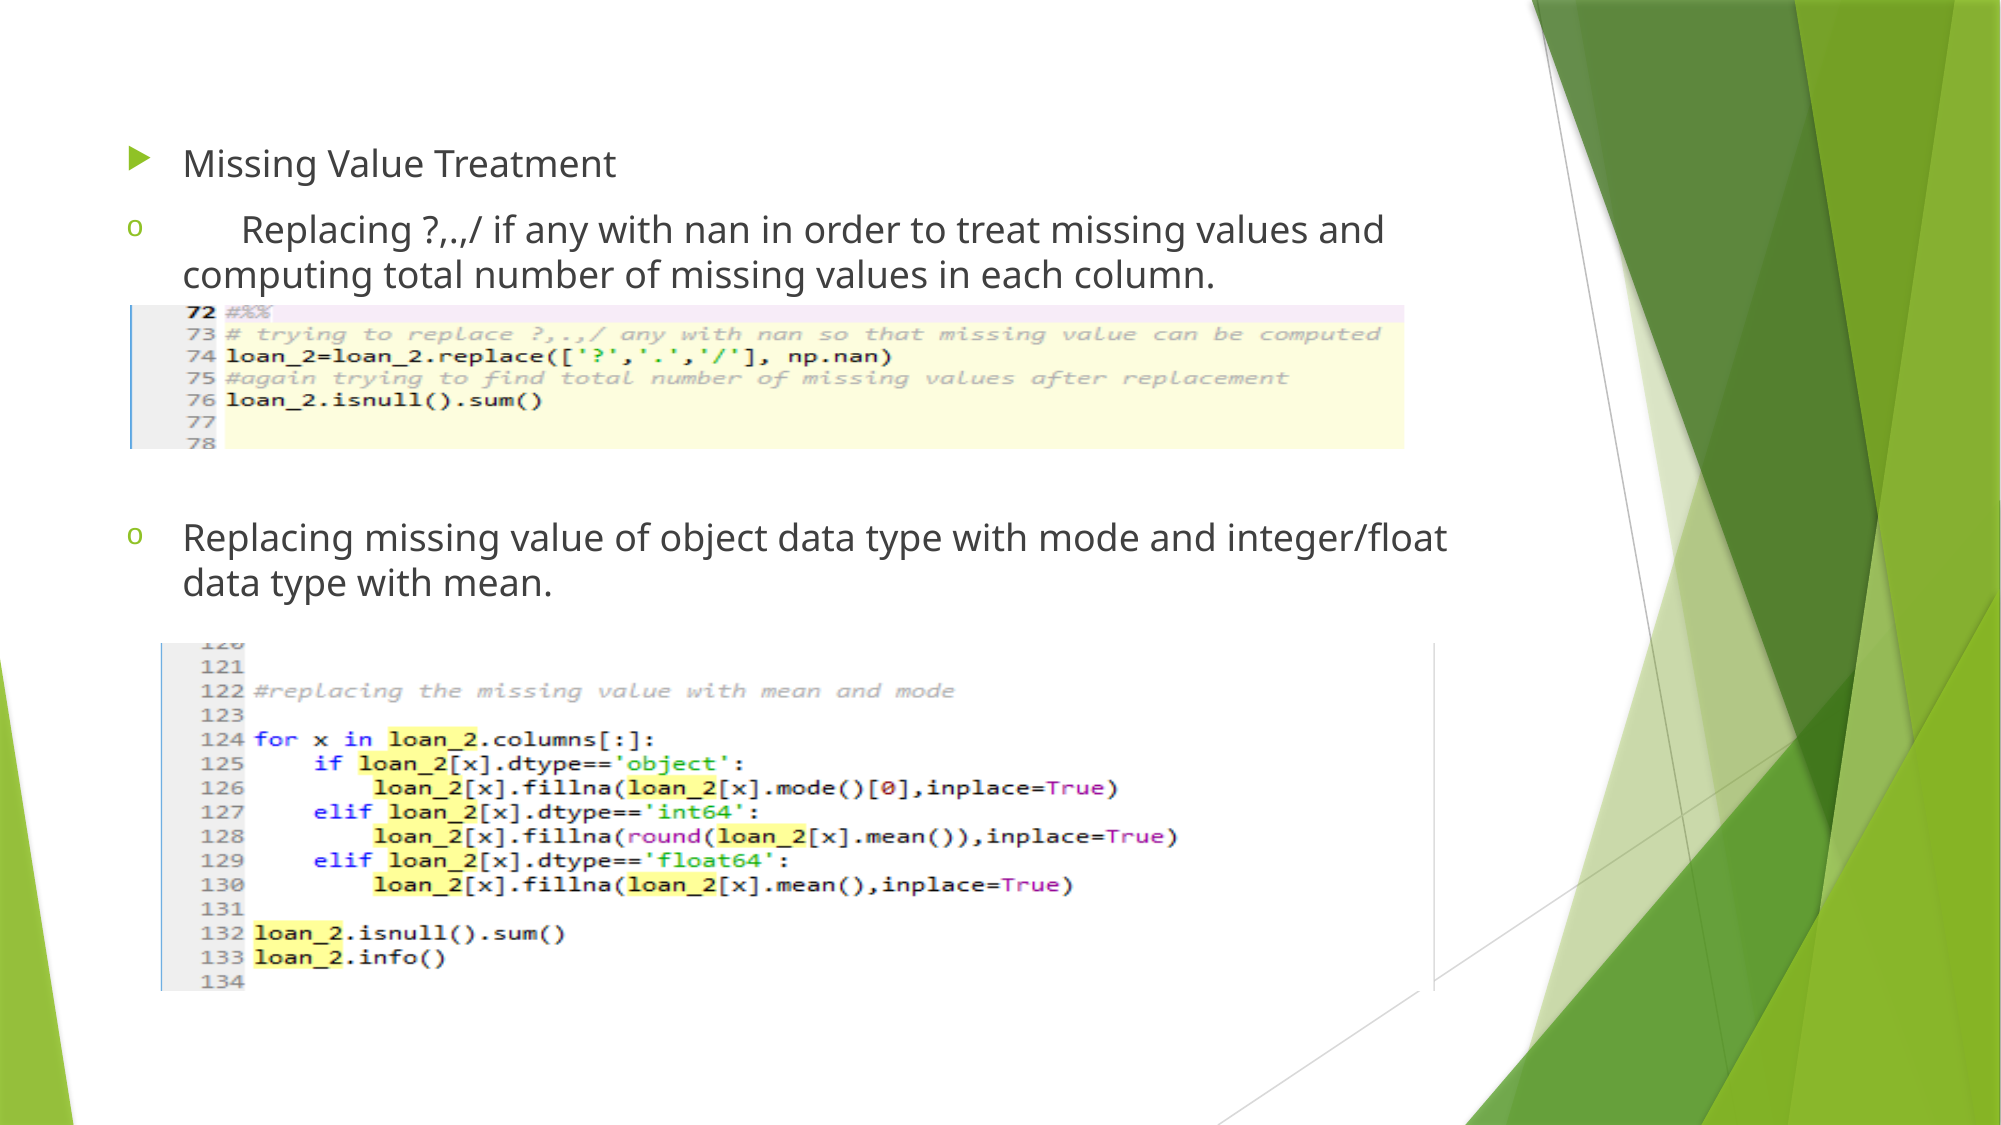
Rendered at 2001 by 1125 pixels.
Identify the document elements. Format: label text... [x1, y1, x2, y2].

picture [129, 304, 1405, 450]
picture [160, 642, 1436, 992]
list Missing Value Treatment Replacing ?,.,/ if any with nan in order to treat missing values and computing total number of missing values in each column. Replacing missing value of object data type with mode and integer/float data type with mean. [111, 132, 1522, 992]
